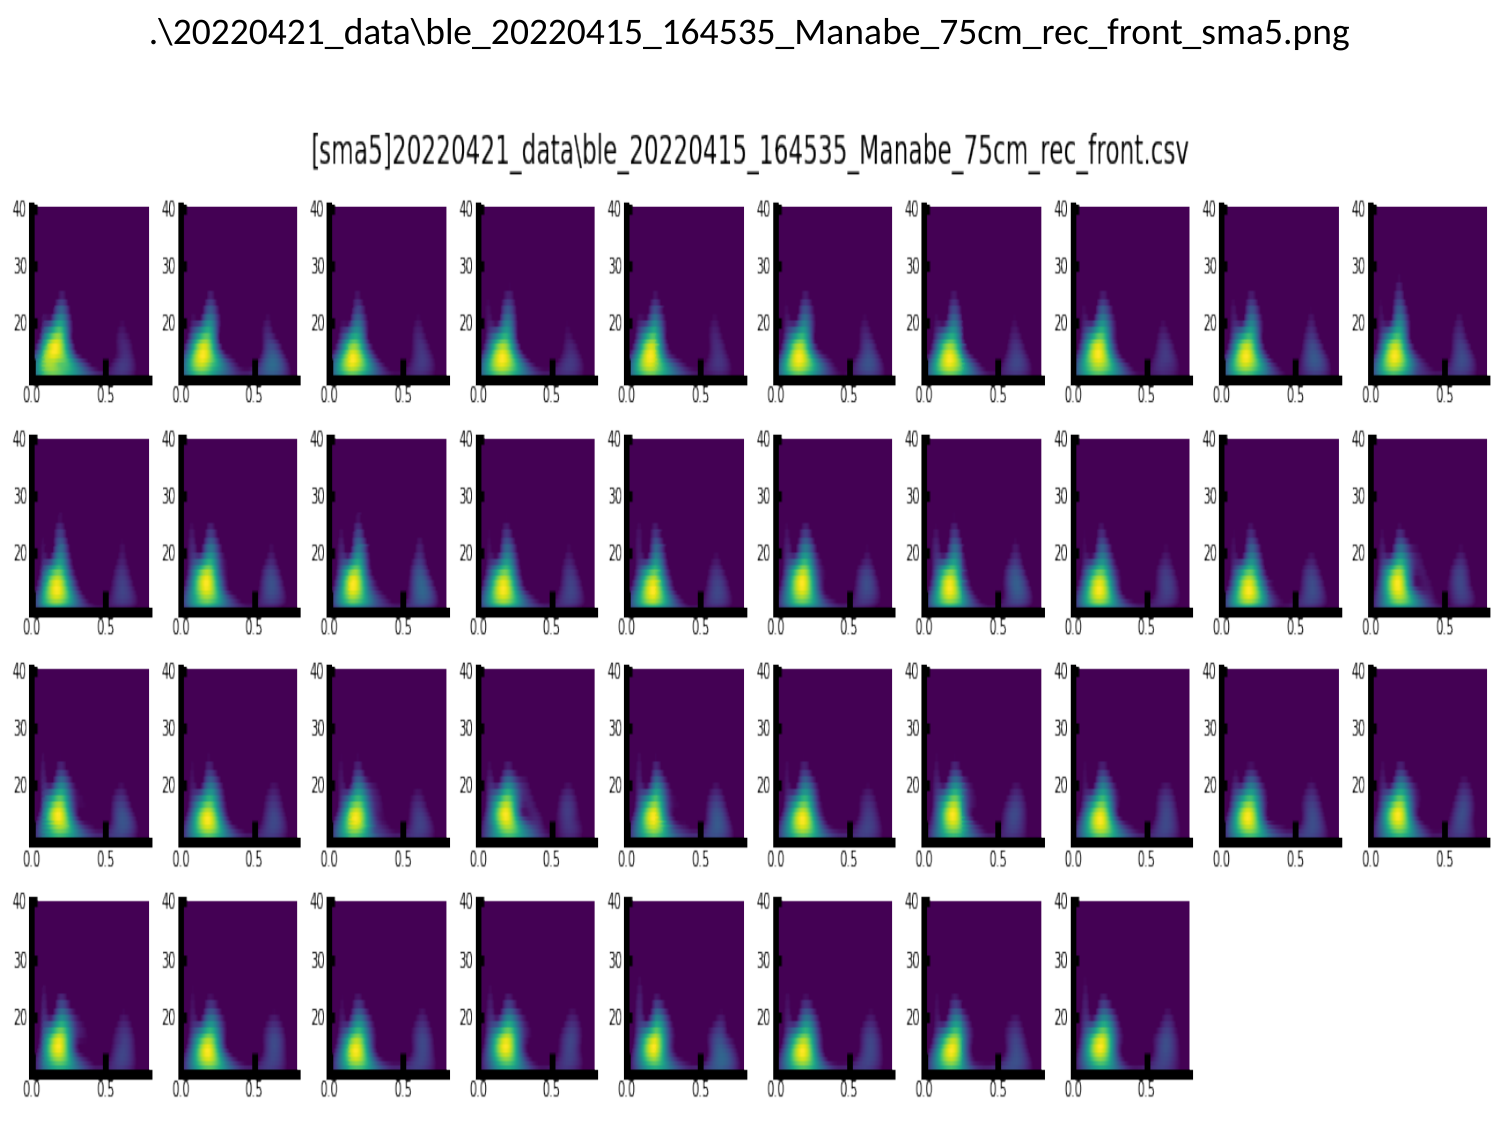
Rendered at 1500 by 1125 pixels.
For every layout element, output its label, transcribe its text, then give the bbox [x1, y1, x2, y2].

picture [0, 112, 1500, 1125]
text_box .\20220421_data\ble_20220415_164535_Manabe_75cm_rec_front_sma5.png [134, 0, 1366, 60]
